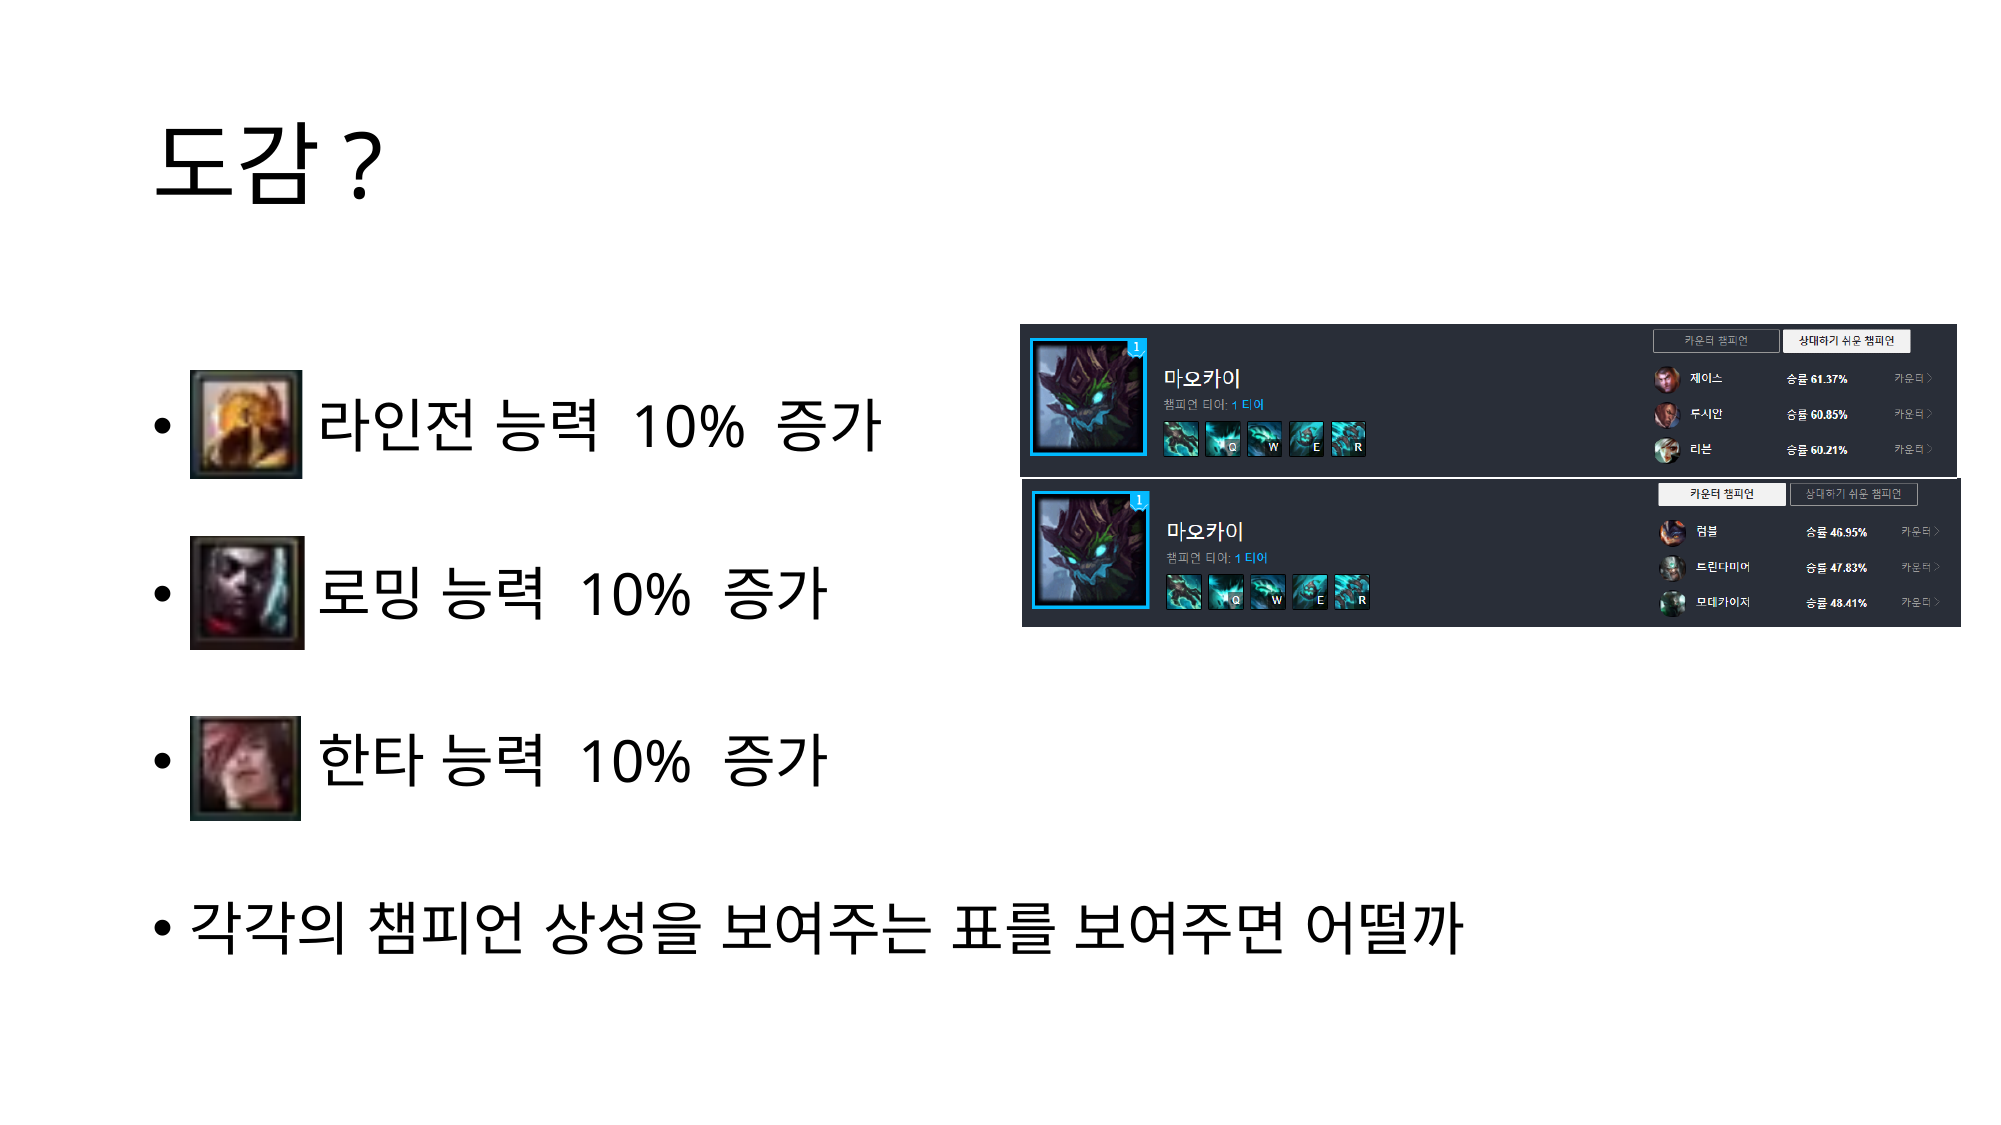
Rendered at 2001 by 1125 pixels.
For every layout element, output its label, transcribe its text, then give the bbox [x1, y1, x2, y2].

picture [1020, 324, 1961, 628]
picture [190, 370, 303, 479]
picture [190, 716, 301, 821]
title 도감? [137, 59, 1863, 278]
picture [190, 536, 305, 650]
list 라인전 능력 10% 증가 로밍 능력 10% 증가 한타 능력 10% 증가 각각의 챔피언 상성을 보여주는 표를 보여주면 어떨까 [137, 299, 1957, 1014]
